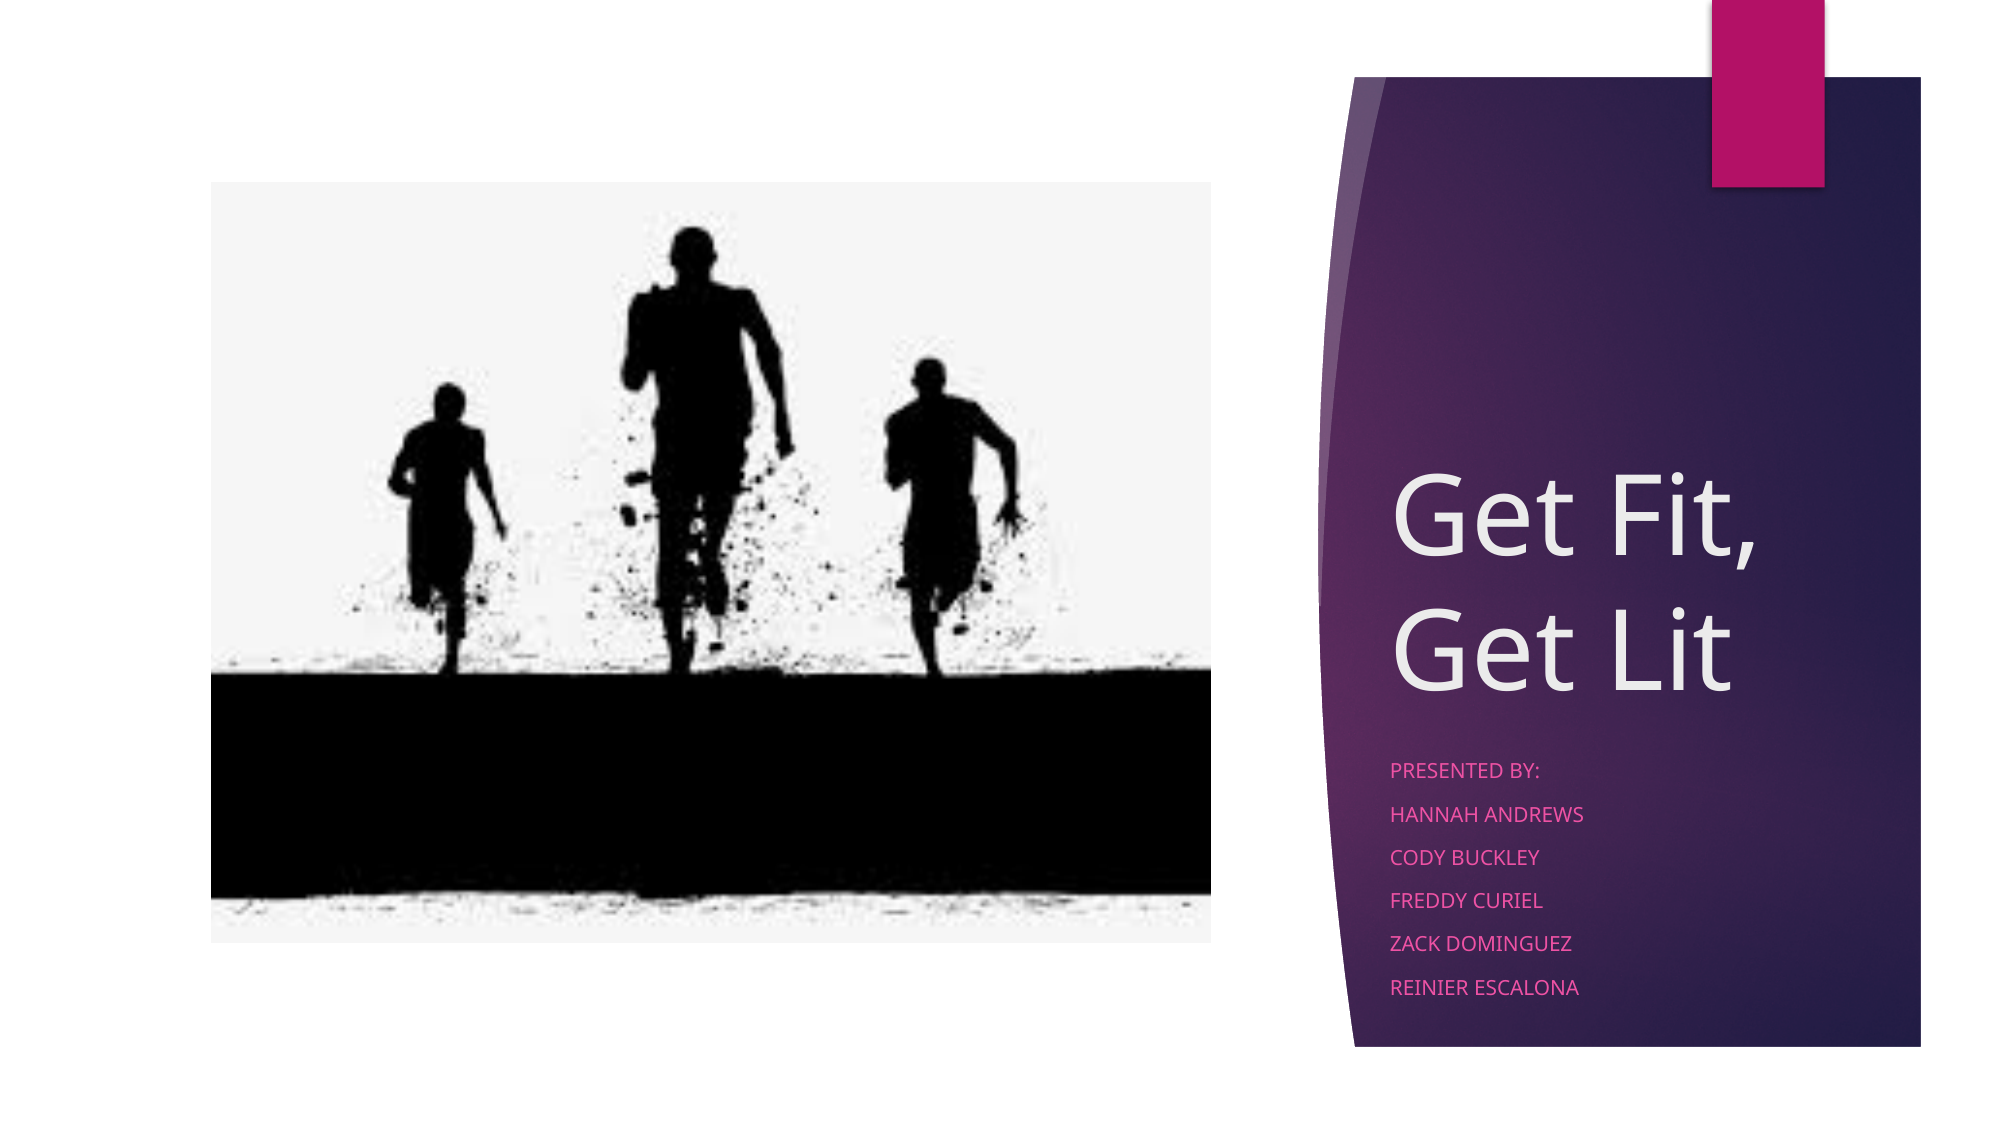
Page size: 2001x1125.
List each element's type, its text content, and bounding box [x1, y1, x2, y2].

title Get Fit, Get Lit [1393, 203, 1894, 721]
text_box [69, 62, 1389, 1060]
picture [210, 182, 1211, 943]
subtitle PRESENTED BY: HANNAH ANDREWS CODY BUCKLEY FREDDY CURIEL ZACK DOMINGUEZ REINIER ESCALONA [1393, 753, 1894, 1020]
picture [1389, 78, 1920, 1046]
